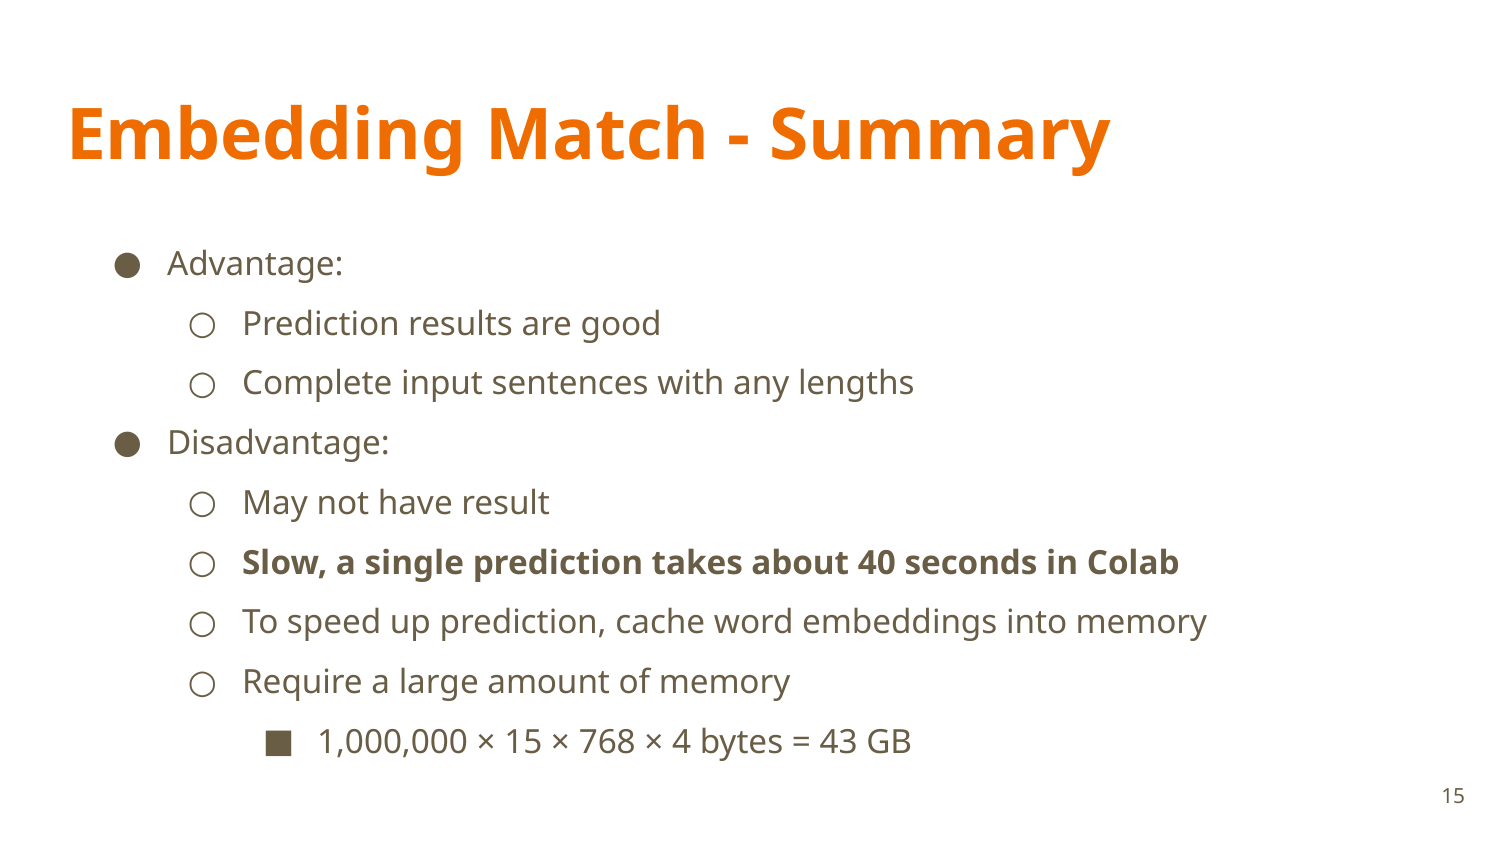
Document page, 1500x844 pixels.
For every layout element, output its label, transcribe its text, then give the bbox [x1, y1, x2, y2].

text_box Advantage: Prediction results are good Complete input sentences with any lengths Disadvantage: May not have result Slow, a single prediction takes about 40 seconds in Colab To speed up prediction, cache word embeddings into memory Require a large amount of memory 1,000,000 × 15 × 768 × 4 bytes = 43 GB [77, 207, 1322, 790]
title Embedding Match - Summary [51, 72, 1449, 189]
slide_number ‹#› [1389, 764, 1480, 830]
